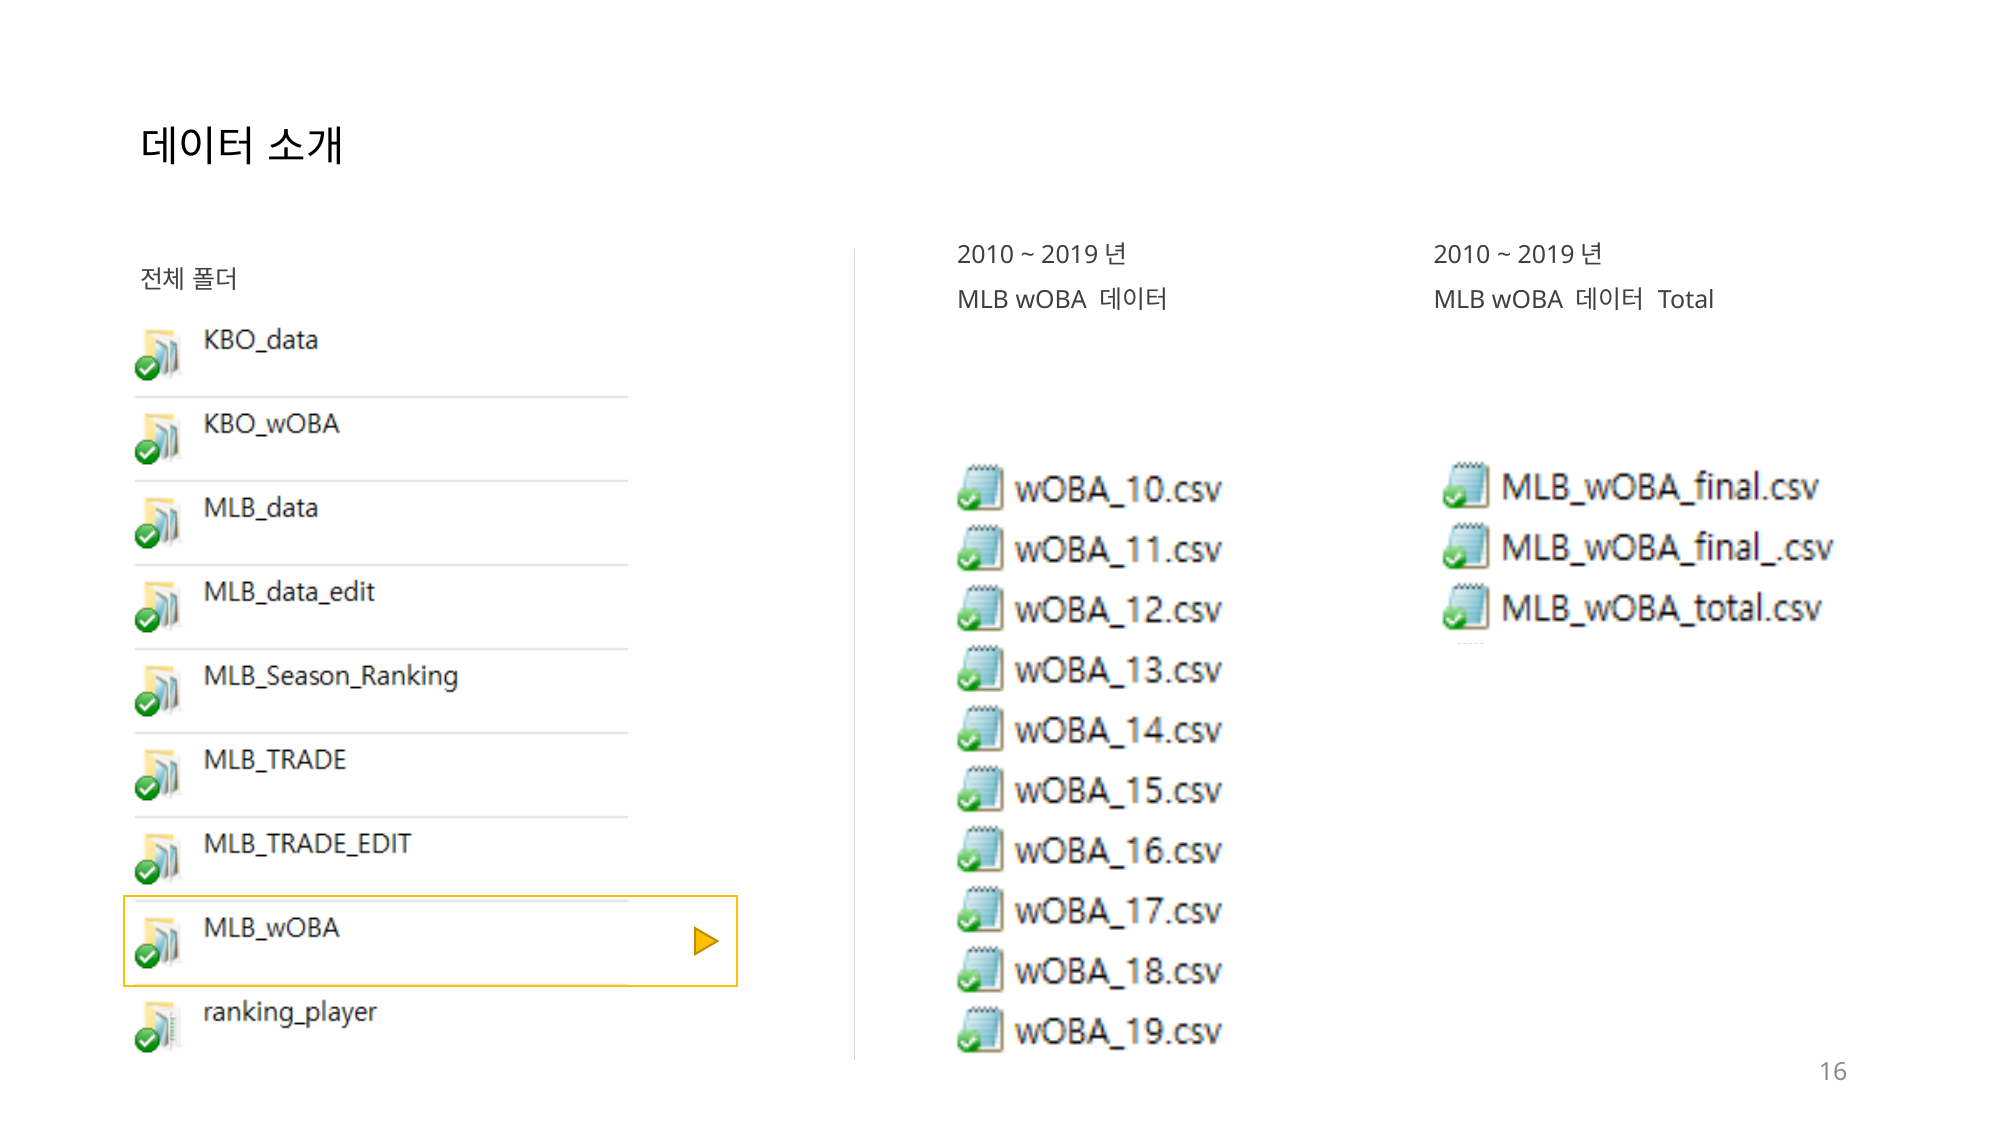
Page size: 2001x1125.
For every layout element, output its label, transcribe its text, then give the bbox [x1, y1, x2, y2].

text_box 데이터 소개 [125, 112, 360, 178]
text_box 2010 ~ 2019년 MLB wOBA 데이터 Total [1418, 216, 1730, 321]
picture [937, 454, 1408, 1079]
picture [104, 302, 629, 1091]
text_box 전체 폴더 [125, 241, 254, 301]
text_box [123, 896, 738, 987]
text_box 2010 ~ 2019년 MLB wOBA 데이터 [942, 216, 1184, 321]
picture [1422, 454, 1897, 644]
slide_number 16 [1412, 1042, 1863, 1103]
